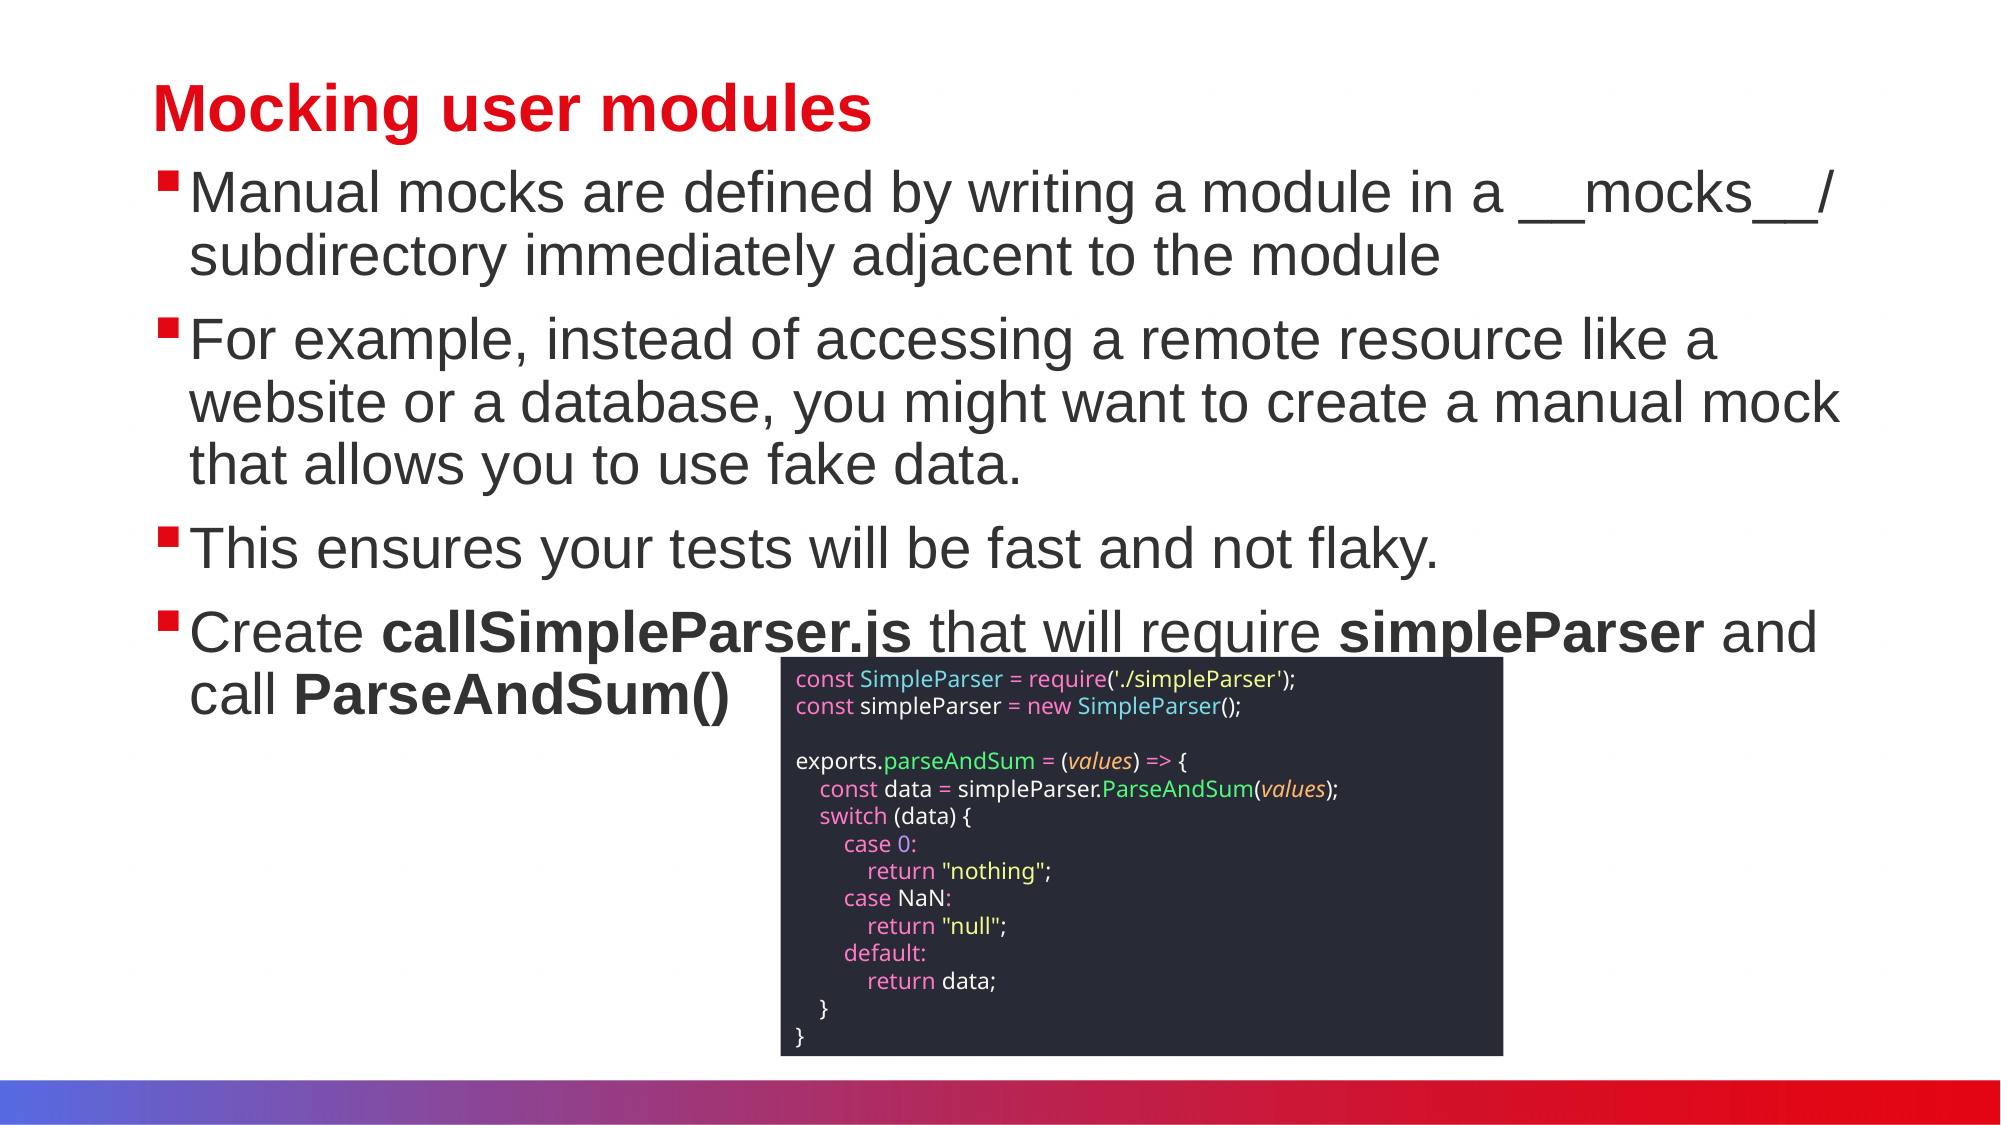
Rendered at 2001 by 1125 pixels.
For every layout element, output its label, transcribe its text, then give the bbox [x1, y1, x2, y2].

picture [0, 0, 2001, 1125]
list Manual mocks are defined by writing a module in a __mocks__/ subdirectory immediately adjacent to the module For example, instead of accessing a remote resource like a website or a database, you might want to create a manual mock that allows you to use fake data. This ensures your tests will be fast and not flaky. Create callSimpleParser.js that will require simpleParser and call ParseAndSum() [137, 154, 1863, 992]
text_box const SimpleParser = require('./simpleParser'); const simpleParser = new SimpleParser(); exports.parseAndSum = (values) => { const data = simpleParser.ParseAndSum(values); switch (data) { case 0: return "nothing"; case NaN: return "null"; default: return data; } } [780, 656, 1504, 1057]
title Mocking user modules [137, 66, 1863, 154]
